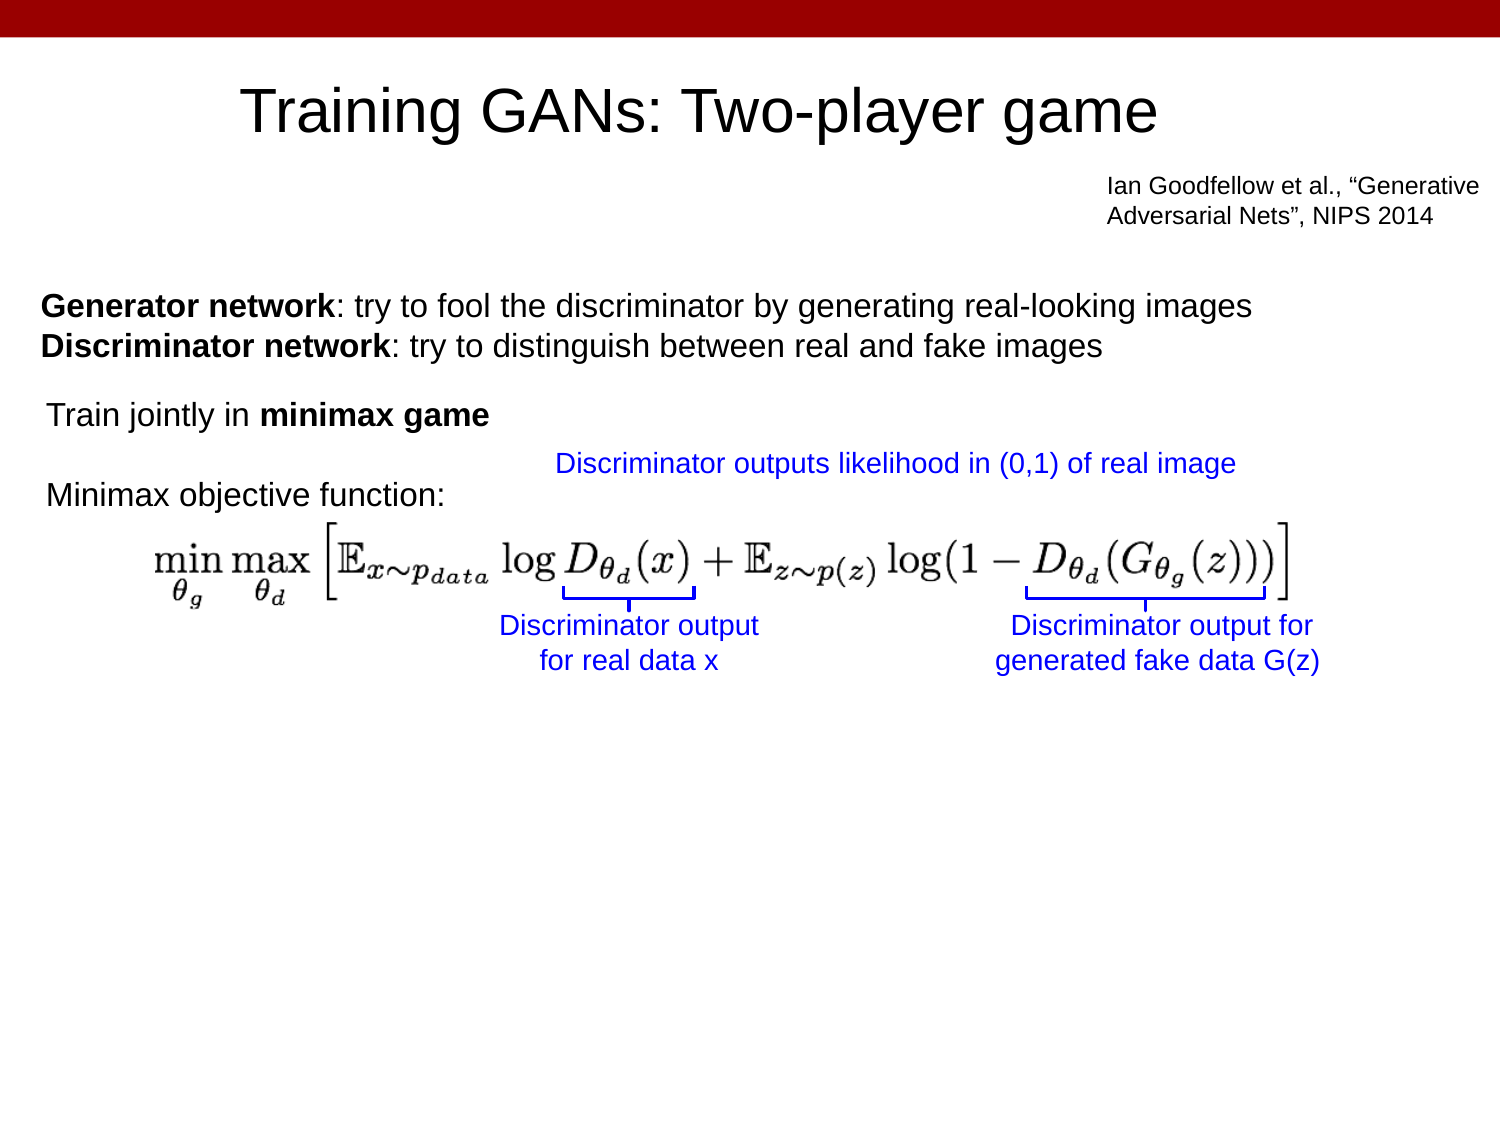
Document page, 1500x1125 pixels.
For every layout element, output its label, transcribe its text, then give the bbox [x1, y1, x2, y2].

text_box Discriminator output for generated fake data G(z) [973, 591, 1351, 663]
picture [154, 521, 1289, 610]
text_box Ian Goodfellow et al., “Generative Adversarial Nets”, NIPS 2014 [1091, 154, 1500, 253]
title Training GANs: Two-player game [24, 37, 1376, 179]
text_box Discriminator output for real data x [483, 619, 776, 663]
text_box Train jointly in minimax game Minimax objective function: [30, 378, 1413, 449]
text_box Generator network: try to fool the discriminator by generating real-looking images Discriminator network: try to distinguish between real and fake images [25, 268, 1376, 345]
text_box Discriminator outputs likelihood in (0,1) of real image [539, 429, 1253, 501]
